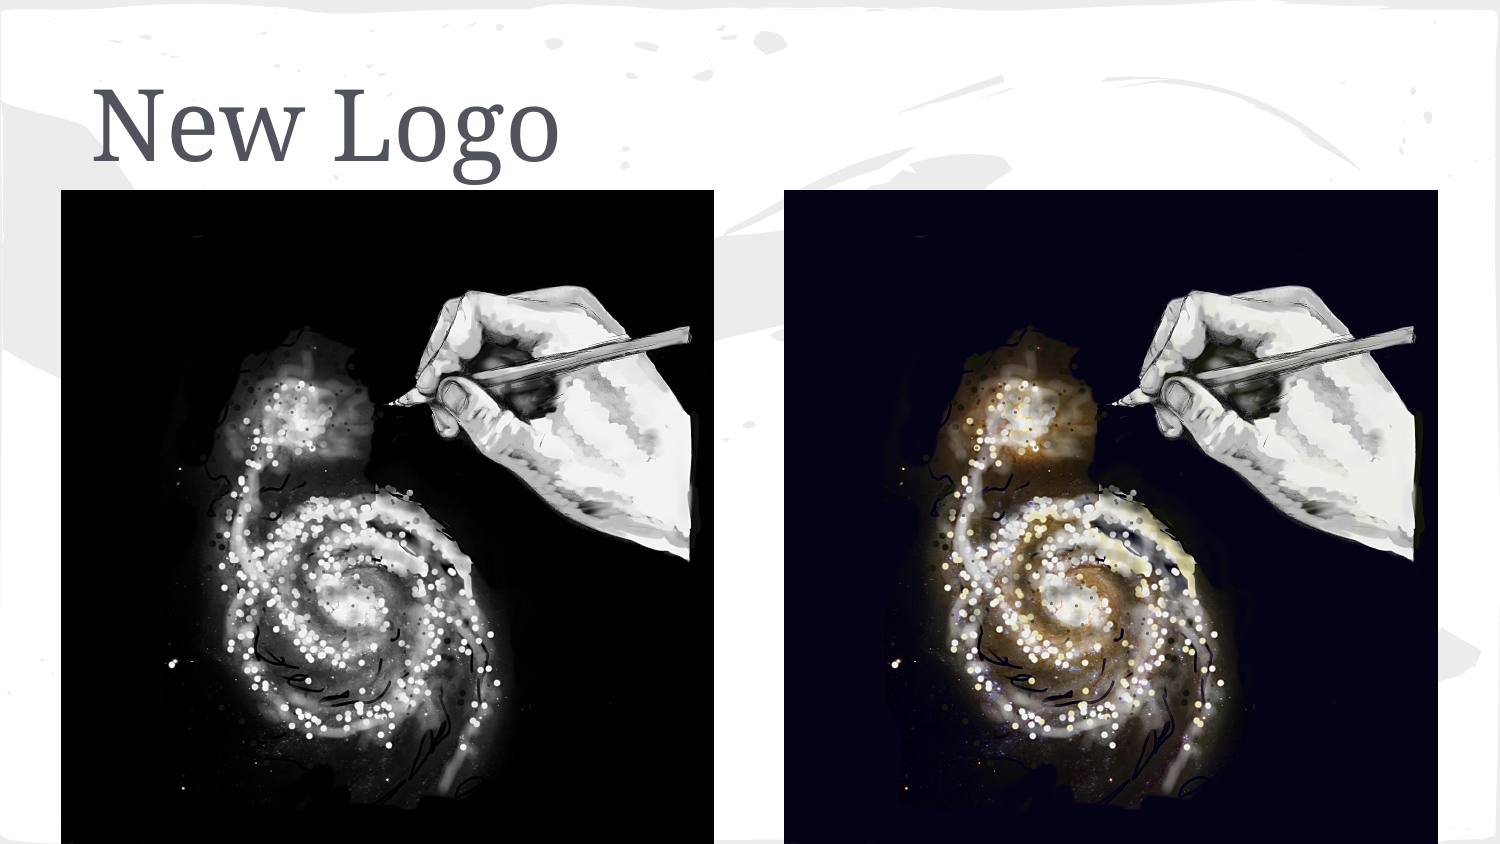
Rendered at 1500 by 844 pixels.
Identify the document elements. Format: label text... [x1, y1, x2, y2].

title New Logo [75, 25, 1425, 197]
picture [784, 190, 1438, 844]
picture [60, 190, 715, 844]
